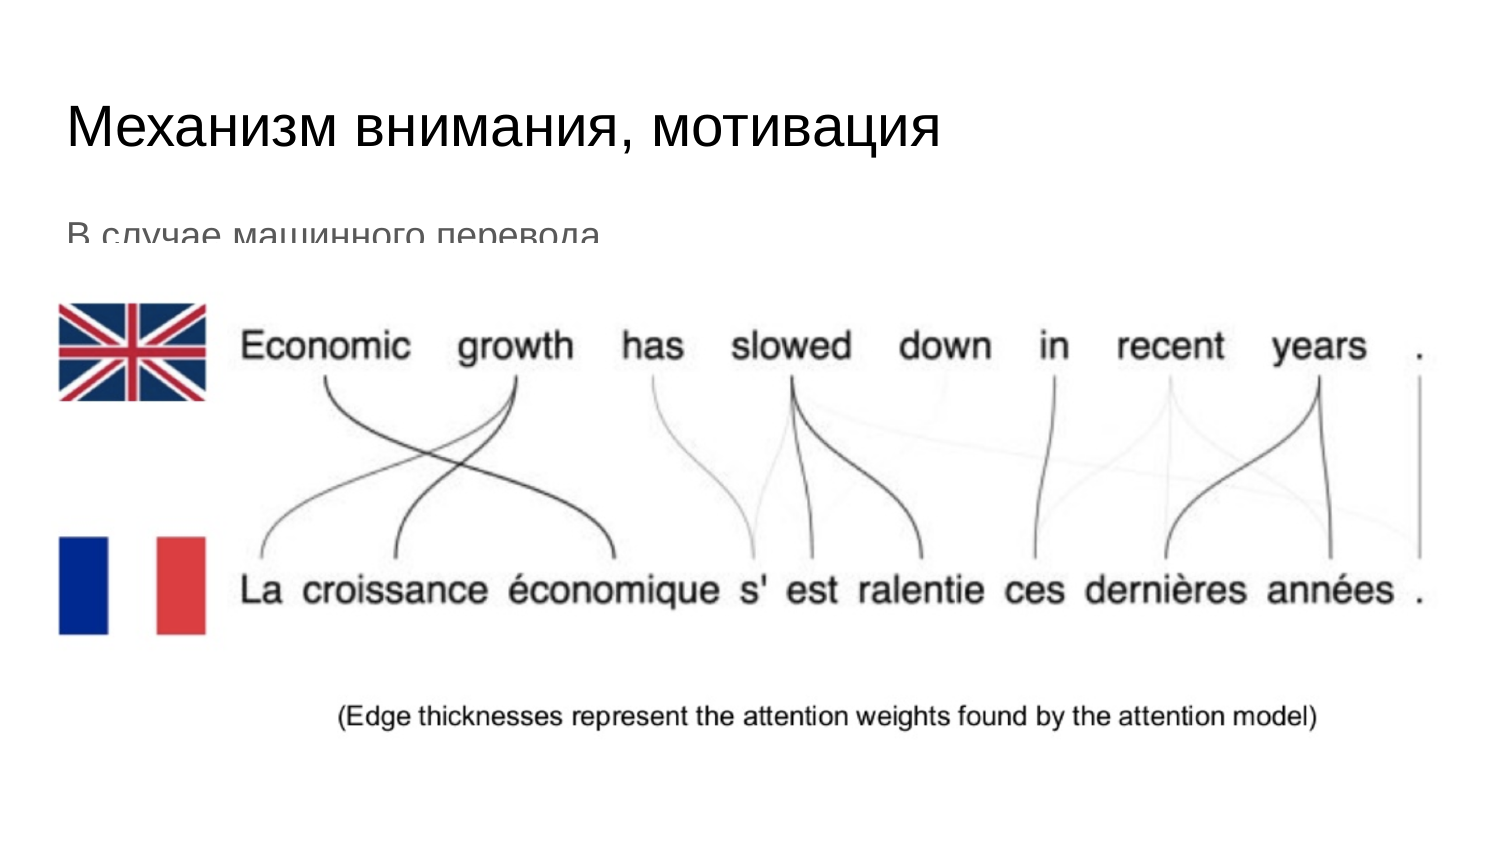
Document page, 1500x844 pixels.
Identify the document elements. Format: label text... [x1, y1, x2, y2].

picture [50, 243, 1450, 750]
list В случае машинного перевода [51, 189, 1449, 243]
title Механизм внимания, мотивация [51, 72, 1449, 167]
